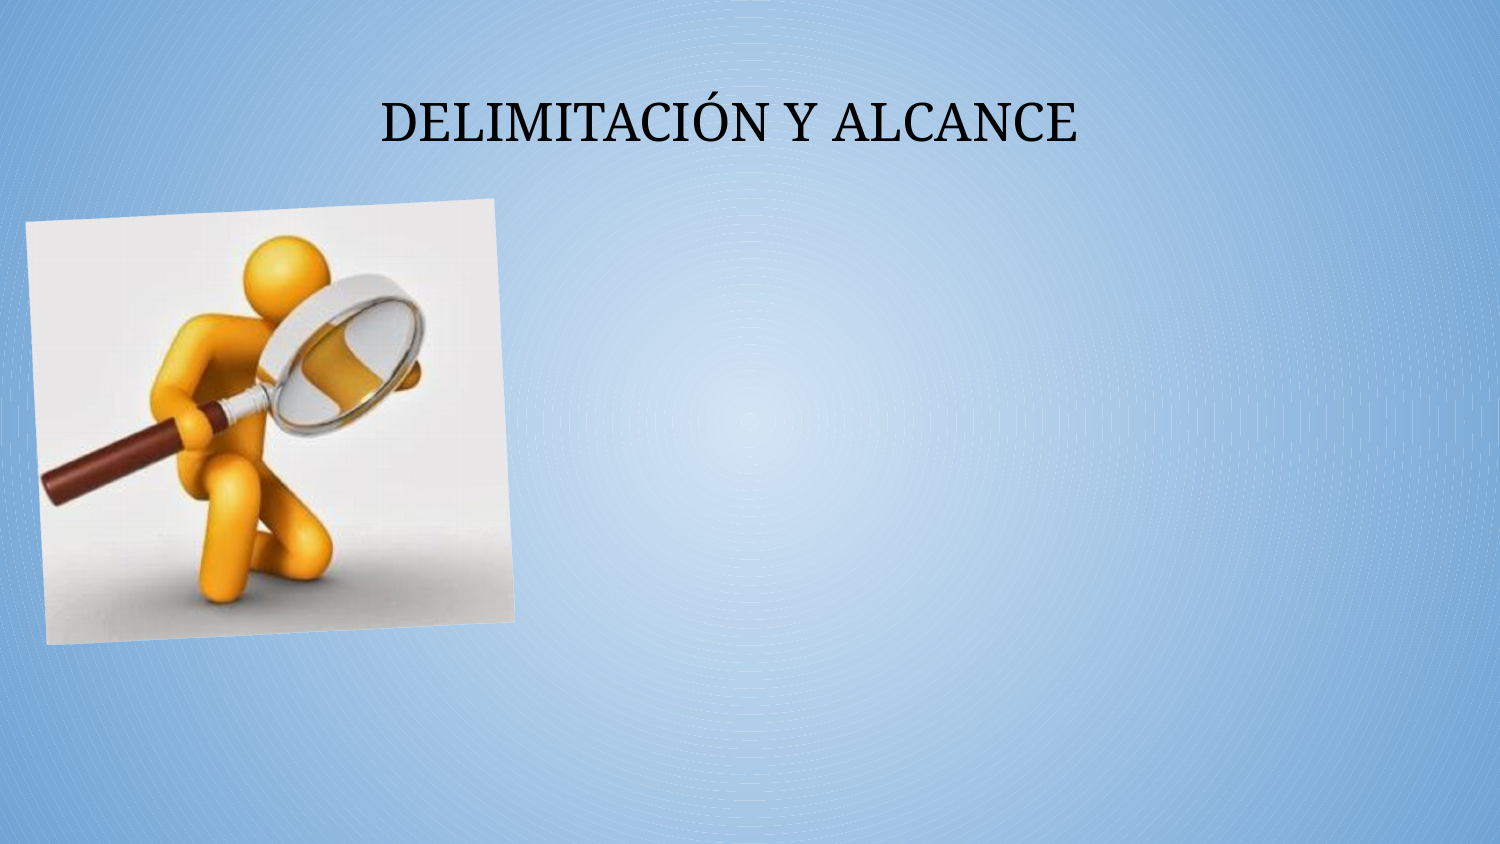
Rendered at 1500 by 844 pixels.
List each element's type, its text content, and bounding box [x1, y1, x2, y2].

picture [26, 199, 514, 644]
title DELIMITACIÓN Y ALCANCE [37, 72, 1435, 167]
